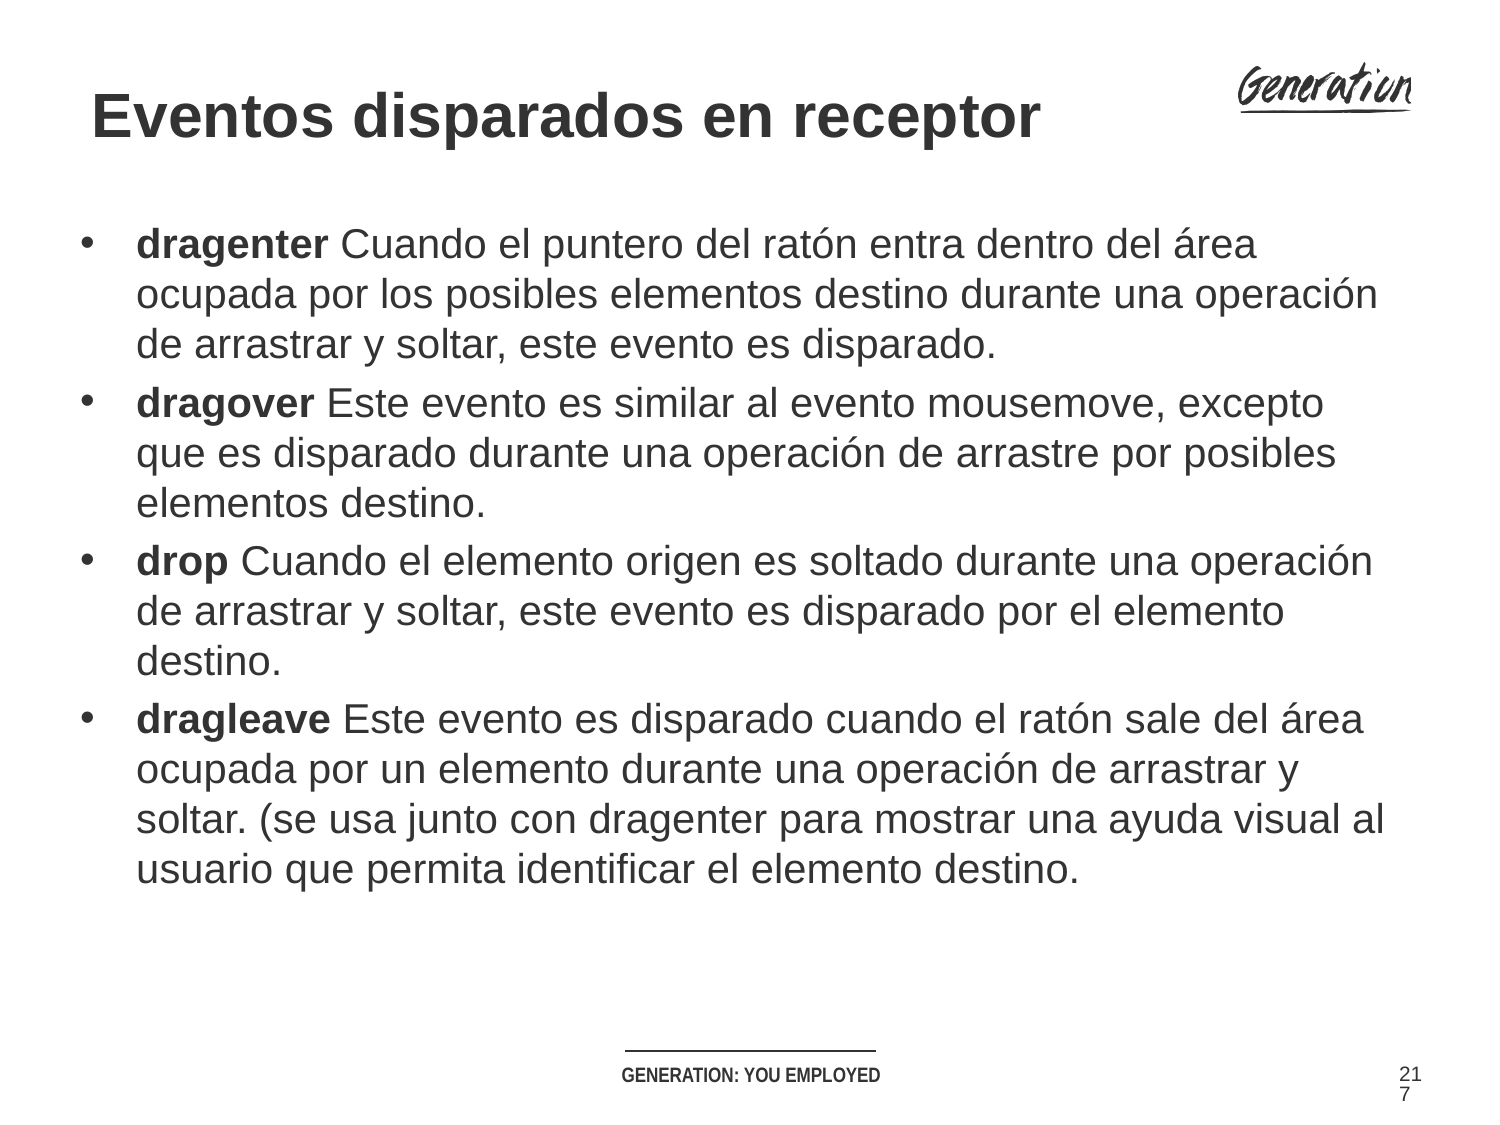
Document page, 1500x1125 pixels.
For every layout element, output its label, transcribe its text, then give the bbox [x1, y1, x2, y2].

picture [1238, 62, 1411, 67]
text_box dragenter Cuando el puntero del ratón entra dentro del área ocupada por los posibles elementos destino durante una operación de arrastrar y soltar, este evento es disparado. dragover Este evento es similar al evento mousemove, excepto que es disparado durante una operación de arrastre por posibles elementos destino. drop Cuando el elemento origen es soltado durante una operación de arrastrar y soltar, este evento es disparado por el elemento destino. dragleave Este evento es disparado cuando el ratón sale del área ocupada por un elemento durante una operación de arrastrar y soltar. (se usa junto con dragenter para mostrar una ayuda visual al usuario que permita identificar el elemento destino. [65, 209, 1413, 1060]
text_box Eventos disparados en receptor [76, 67, 1435, 173]
